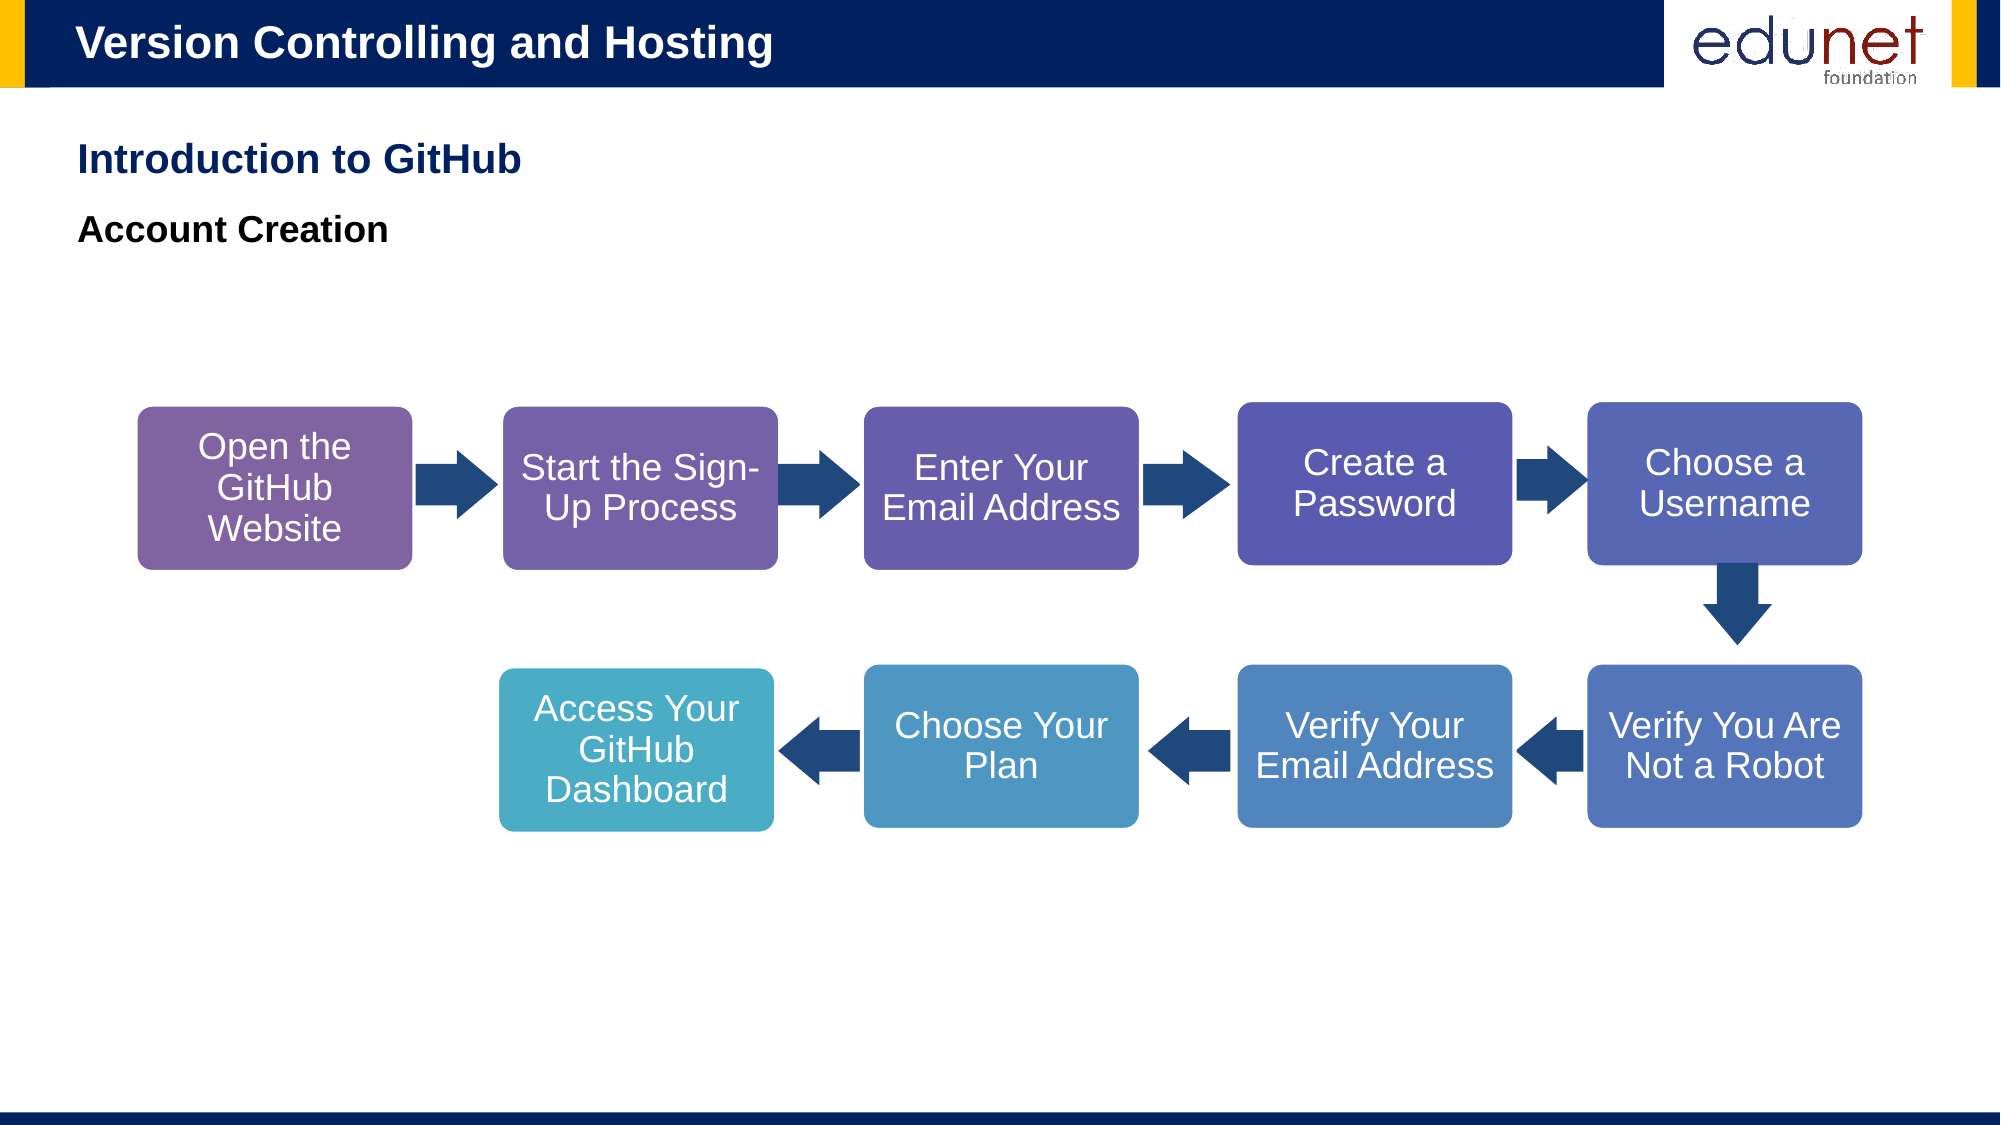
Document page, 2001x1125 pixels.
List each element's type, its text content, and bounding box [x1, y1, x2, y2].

text_box Introduction to GitHub [62, 124, 1163, 190]
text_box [135, 399, 1865, 834]
picture [1688, 12, 1928, 89]
text_box Account Creation [62, 197, 1100, 263]
